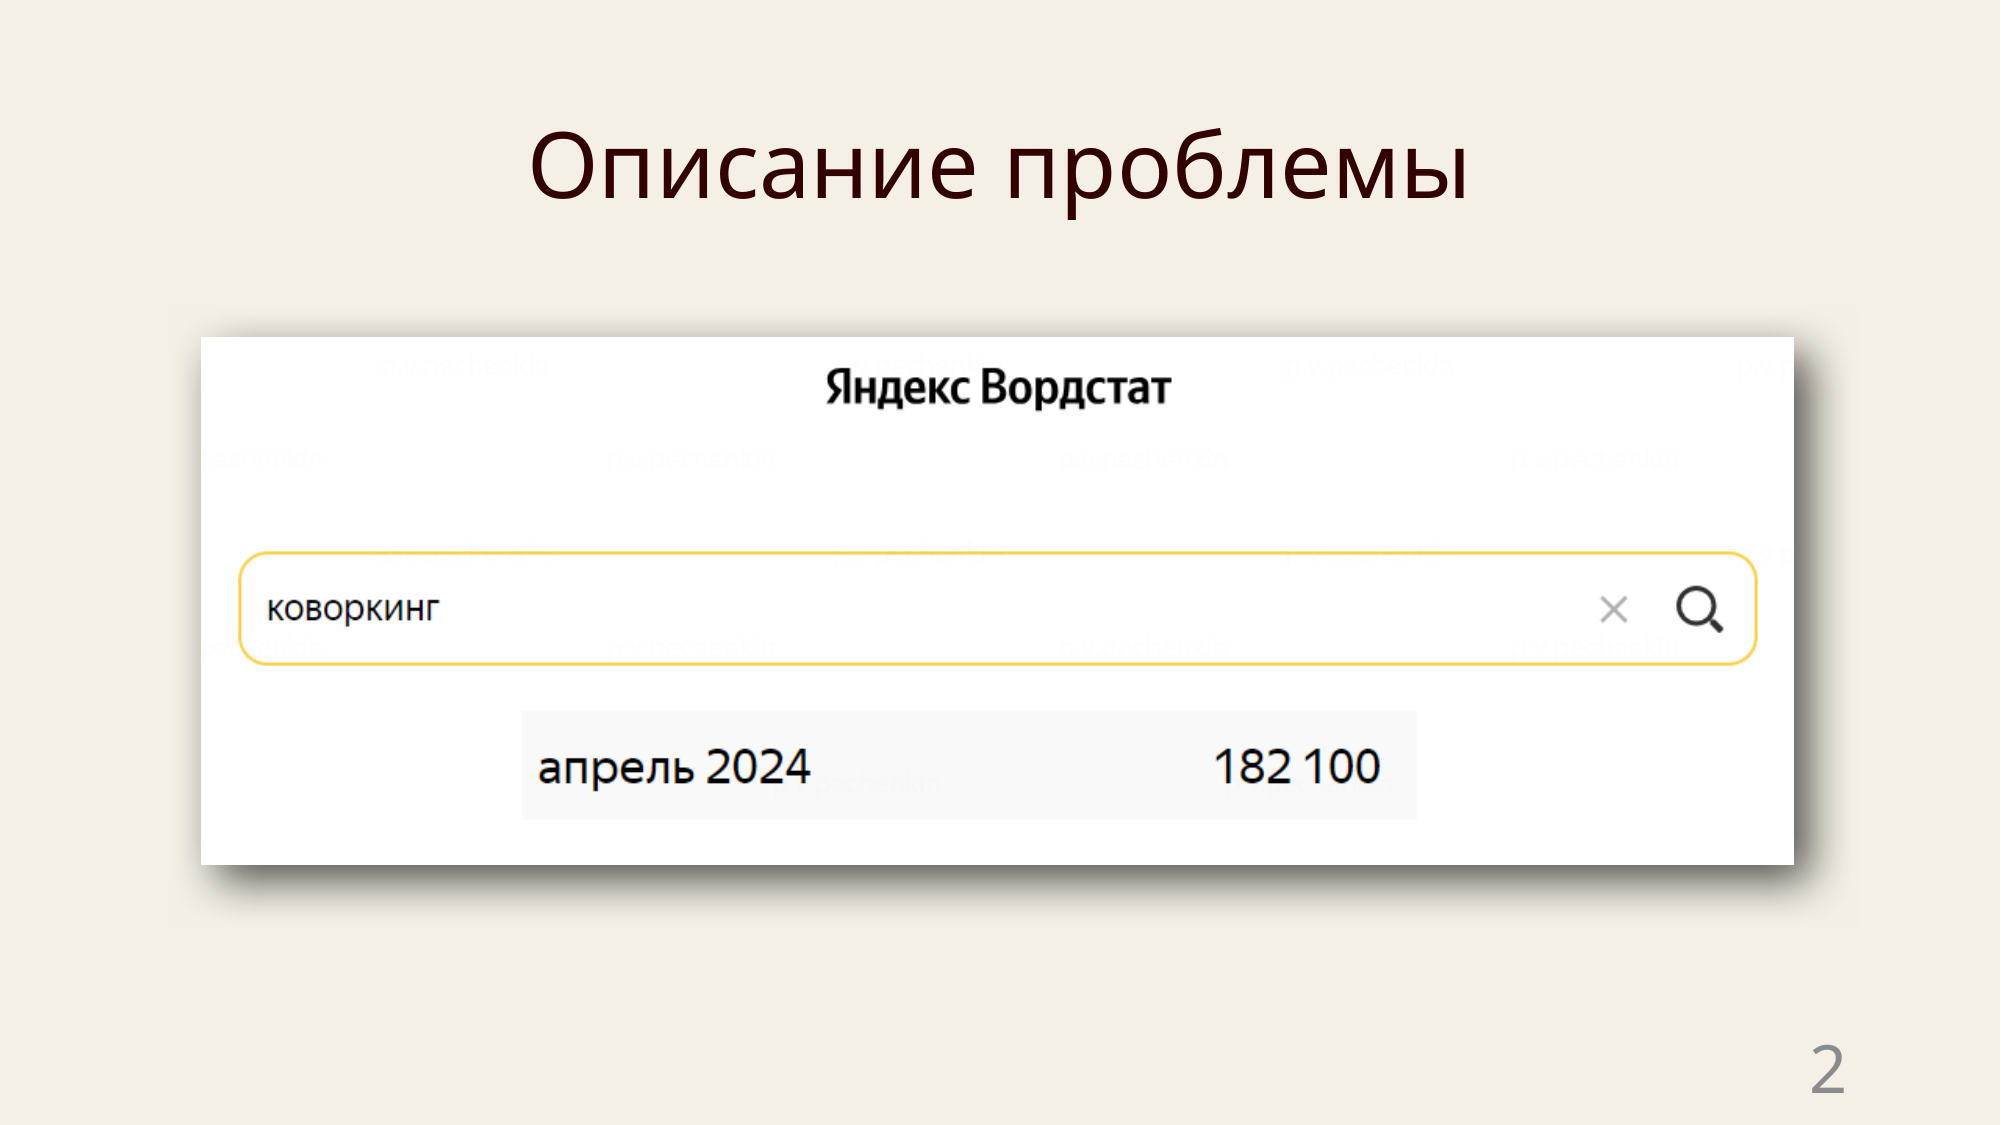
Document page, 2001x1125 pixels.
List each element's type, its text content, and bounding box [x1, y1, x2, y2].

picture [201, 337, 1794, 865]
slide_number 2 [1412, 1042, 1863, 1103]
title Описание проблемы [137, 59, 1863, 278]
